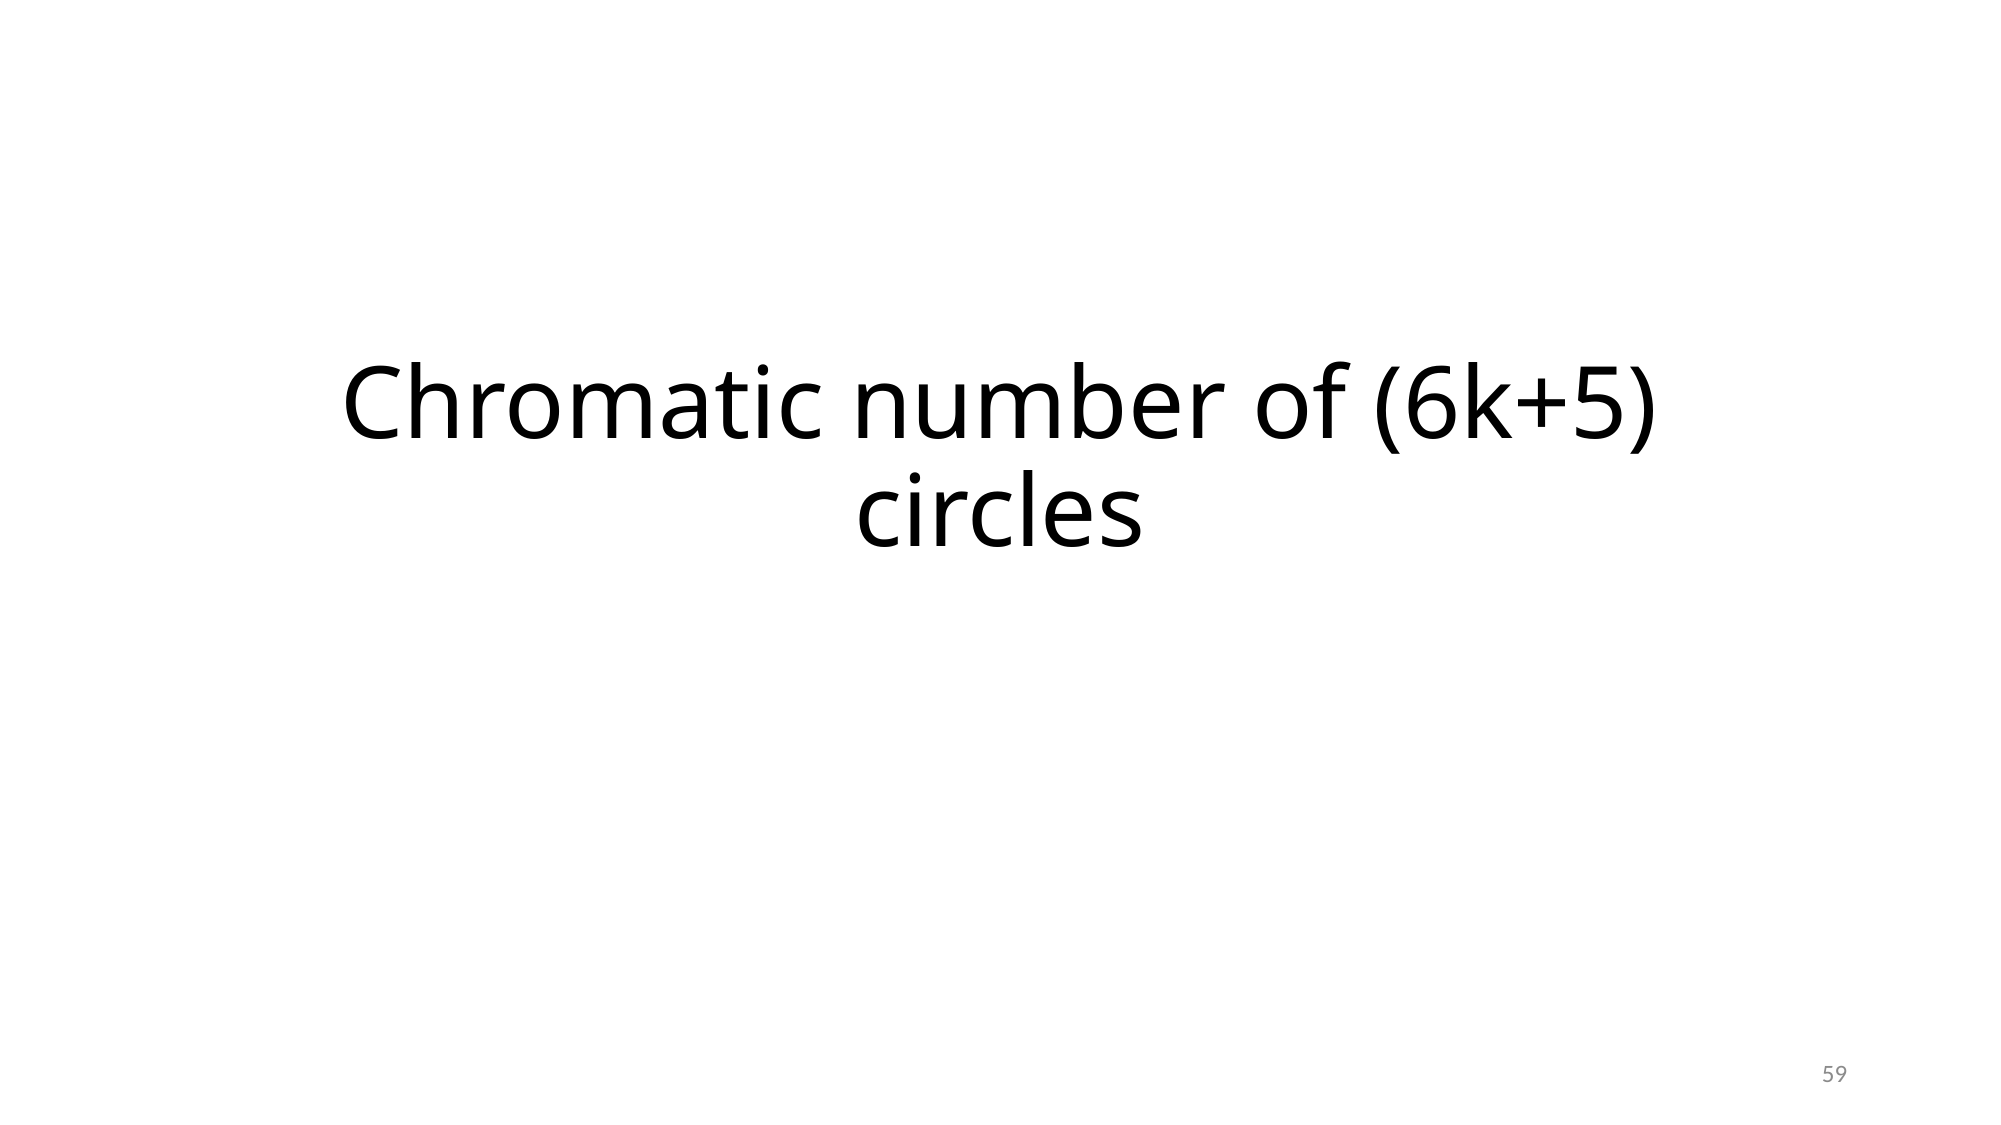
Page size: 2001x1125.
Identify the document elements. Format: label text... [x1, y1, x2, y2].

title Chromatic number of (6k+5) circles [249, 184, 1750, 576]
slide_number 59 [1412, 1042, 1863, 1103]
